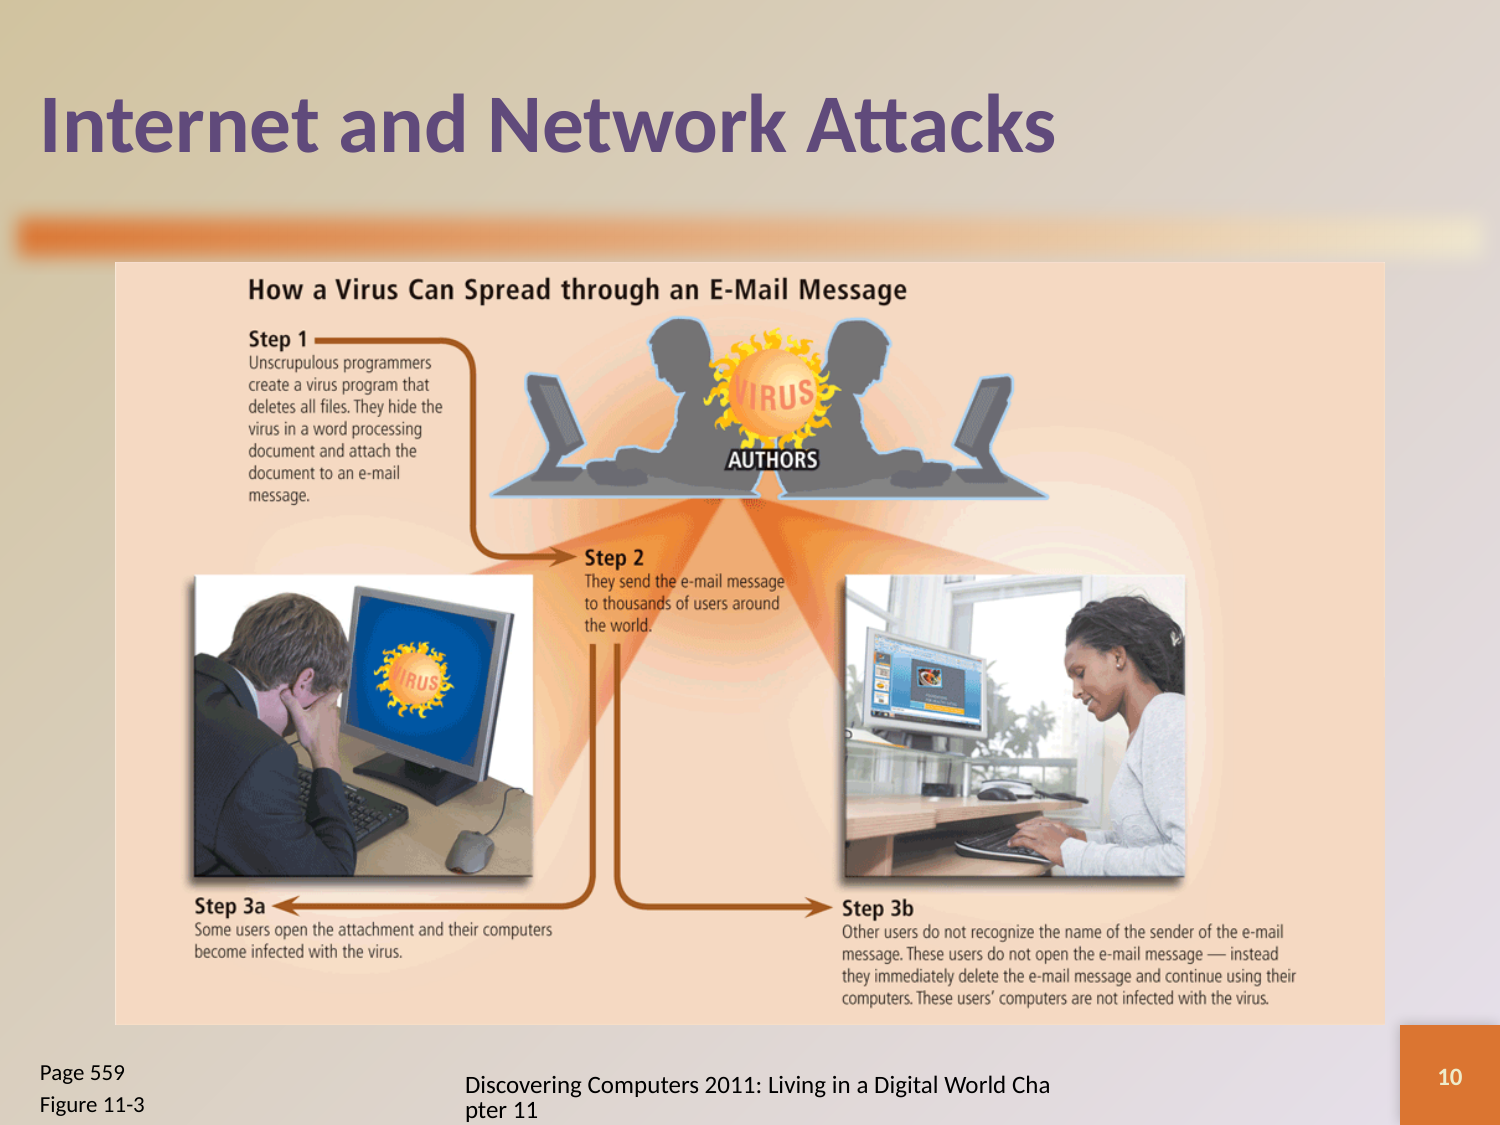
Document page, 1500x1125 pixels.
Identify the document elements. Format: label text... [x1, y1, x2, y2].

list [114, 262, 1385, 1026]
list Page 559 Figure 11-3 [24, 1050, 300, 1125]
title Internet and Network Attacks [24, 24, 1475, 213]
slide_number 10 [1400, 1025, 1500, 1125]
footer Discovering Computers 2011: Living in a Digital World Chapter 11 [450, 1042, 1075, 1125]
